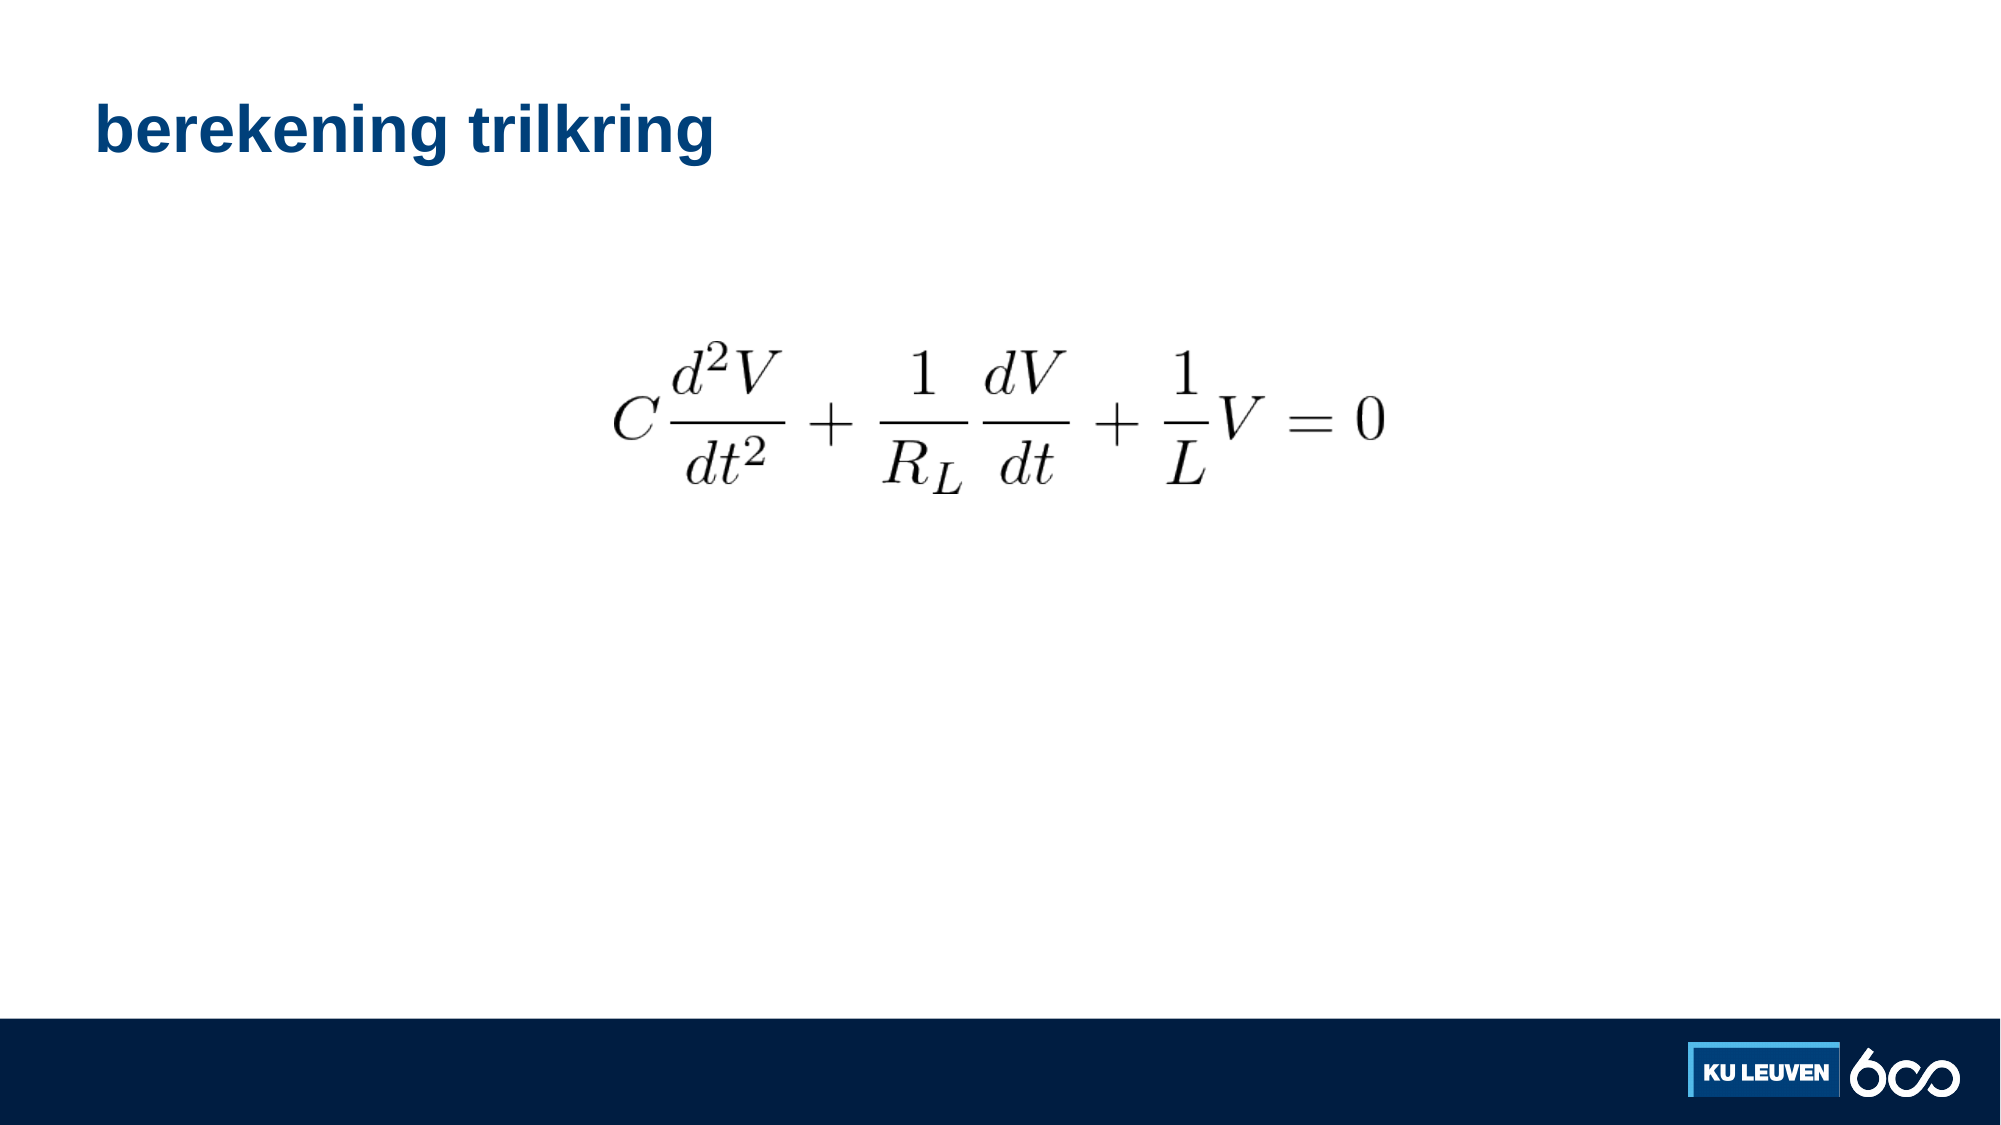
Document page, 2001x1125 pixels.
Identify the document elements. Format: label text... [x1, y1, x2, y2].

picture [1688, 1042, 1960, 1097]
title berekening trilkring [94, 94, 1906, 202]
picture [613, 341, 1386, 494]
